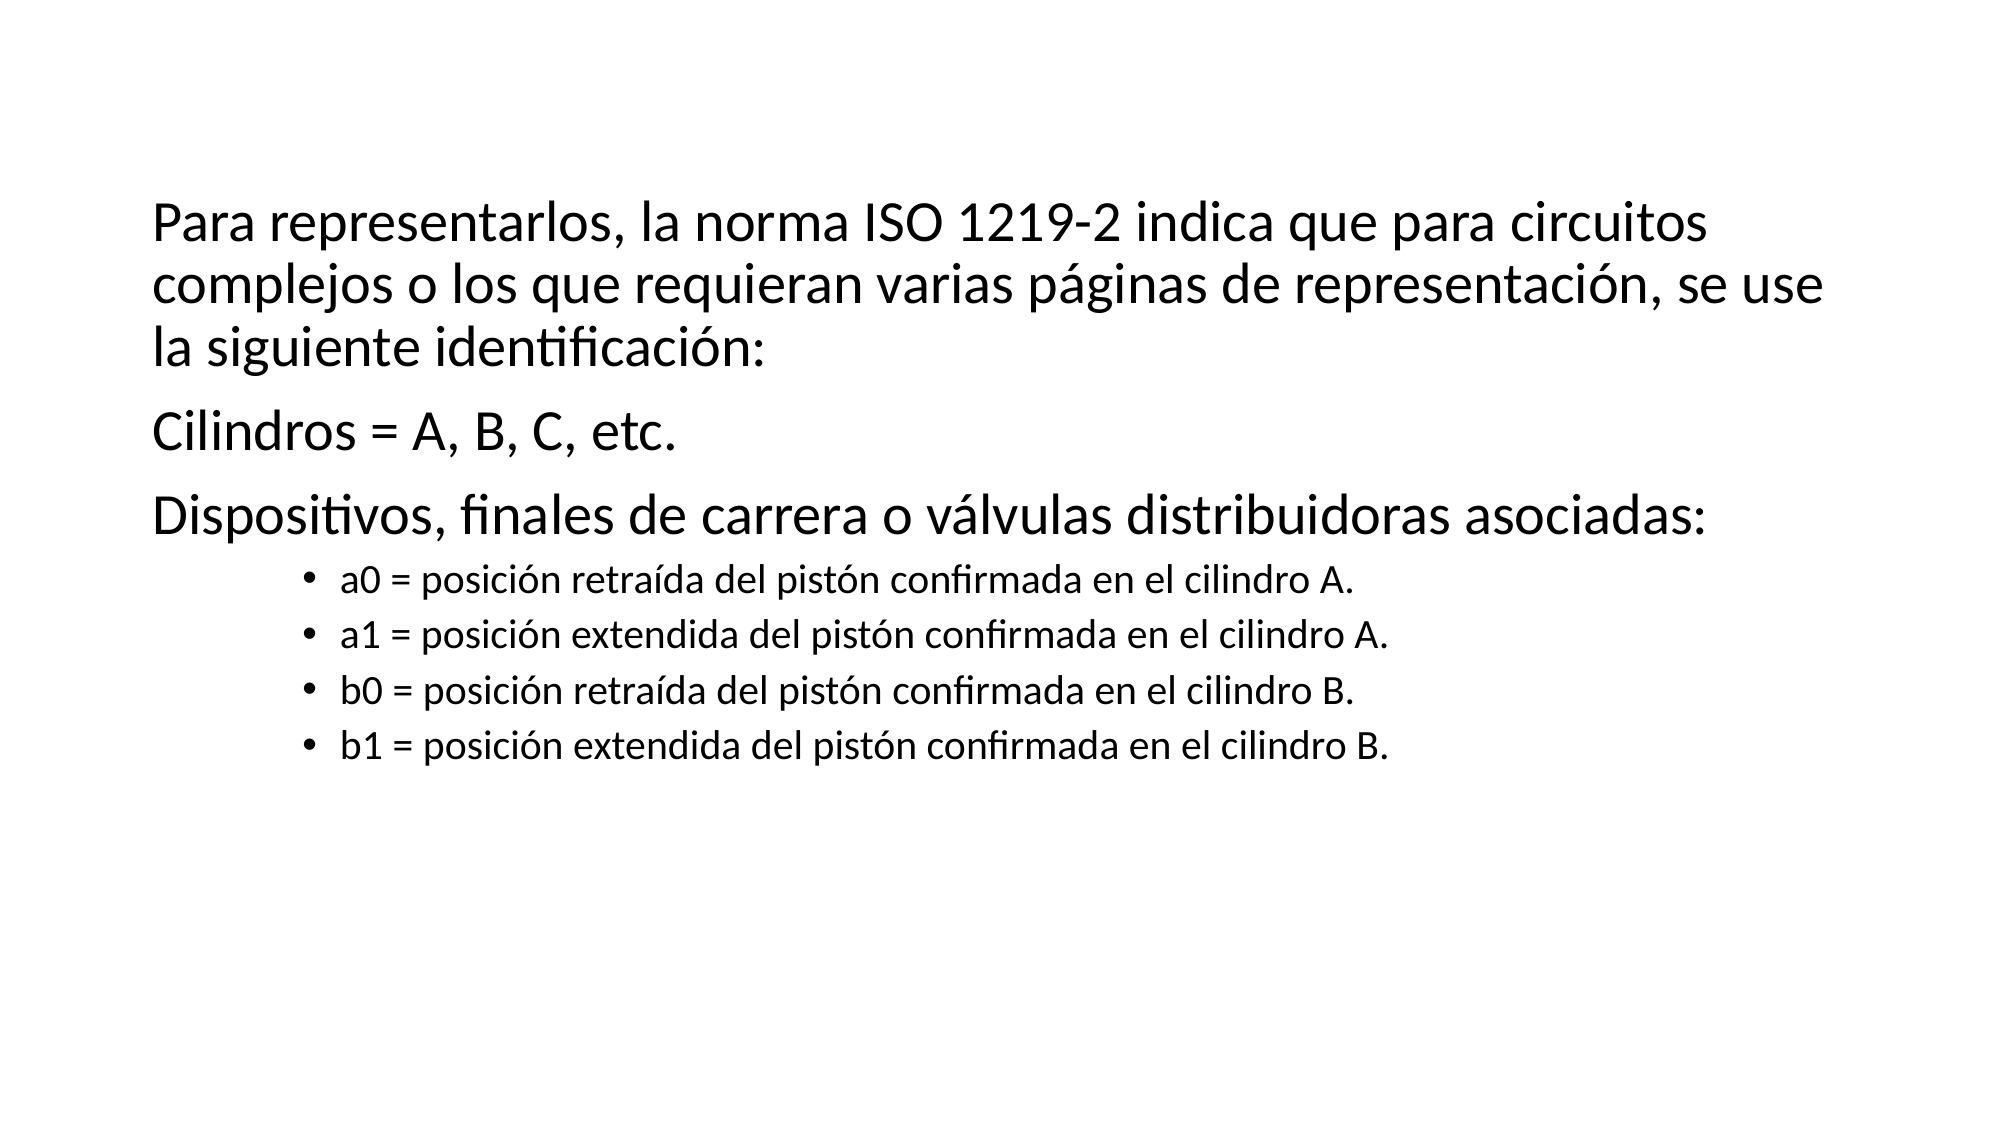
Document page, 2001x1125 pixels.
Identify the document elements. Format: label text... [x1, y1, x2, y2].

list Para representarlos, la norma ISO 1219-2 indica que para circuitos complejos o los que requieran varias páginas de representación, se use la siguiente identificación: Cilindros = A, B, C, etc. Dispositivos, finales de carrera o válvulas distribuidoras asociadas: a0 = posición retraída del pistón confirmada en el cilindro A. a1 = posición extendida del pistón confirmada en el cilindro A. b0 = posición retraída del pistón confirmada en el cilindro B. b1 = posición extendida del pistón confirmada en el cilindro B. [137, 183, 1863, 897]
